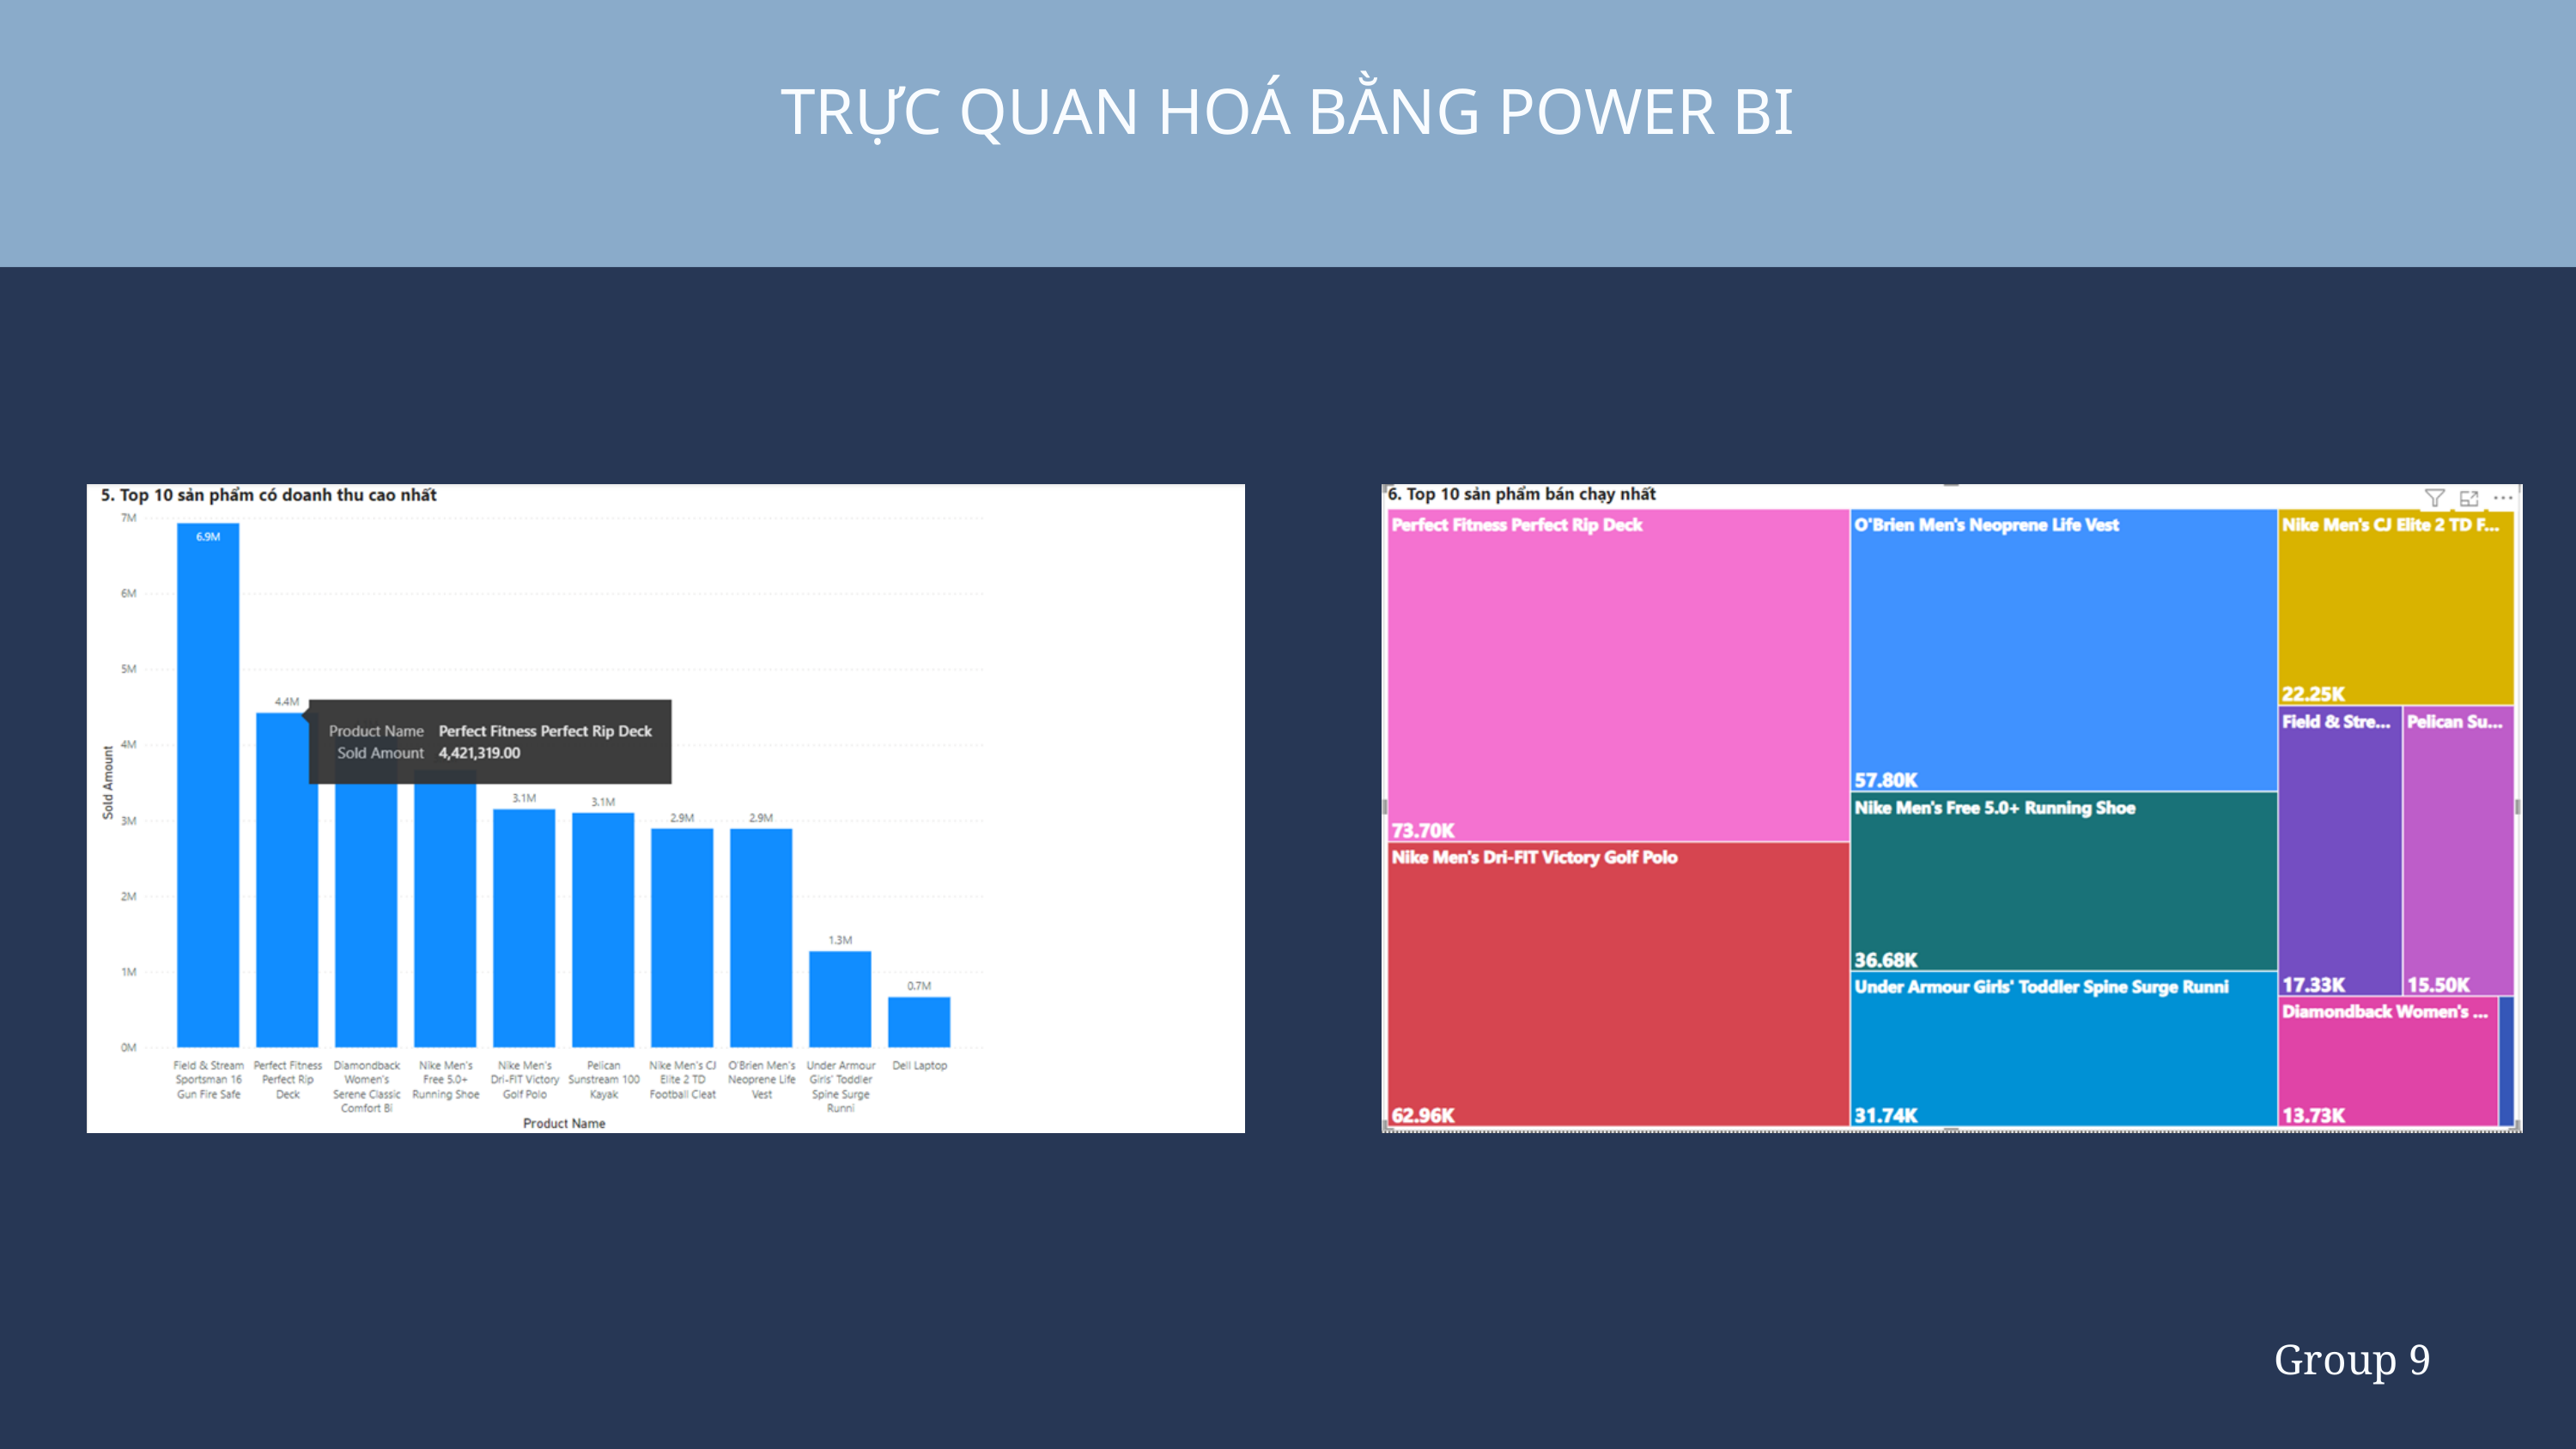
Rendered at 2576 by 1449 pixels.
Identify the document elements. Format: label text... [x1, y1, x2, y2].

picture [1381, 484, 2523, 1134]
picture [86, 484, 1245, 1134]
text_box TRỰC QUAN HOÁ BẰNG POWER BI [562, 65, 2014, 147]
text_box Group 9 [1880, 1325, 2433, 1383]
text_box [0, 0, 2576, 268]
